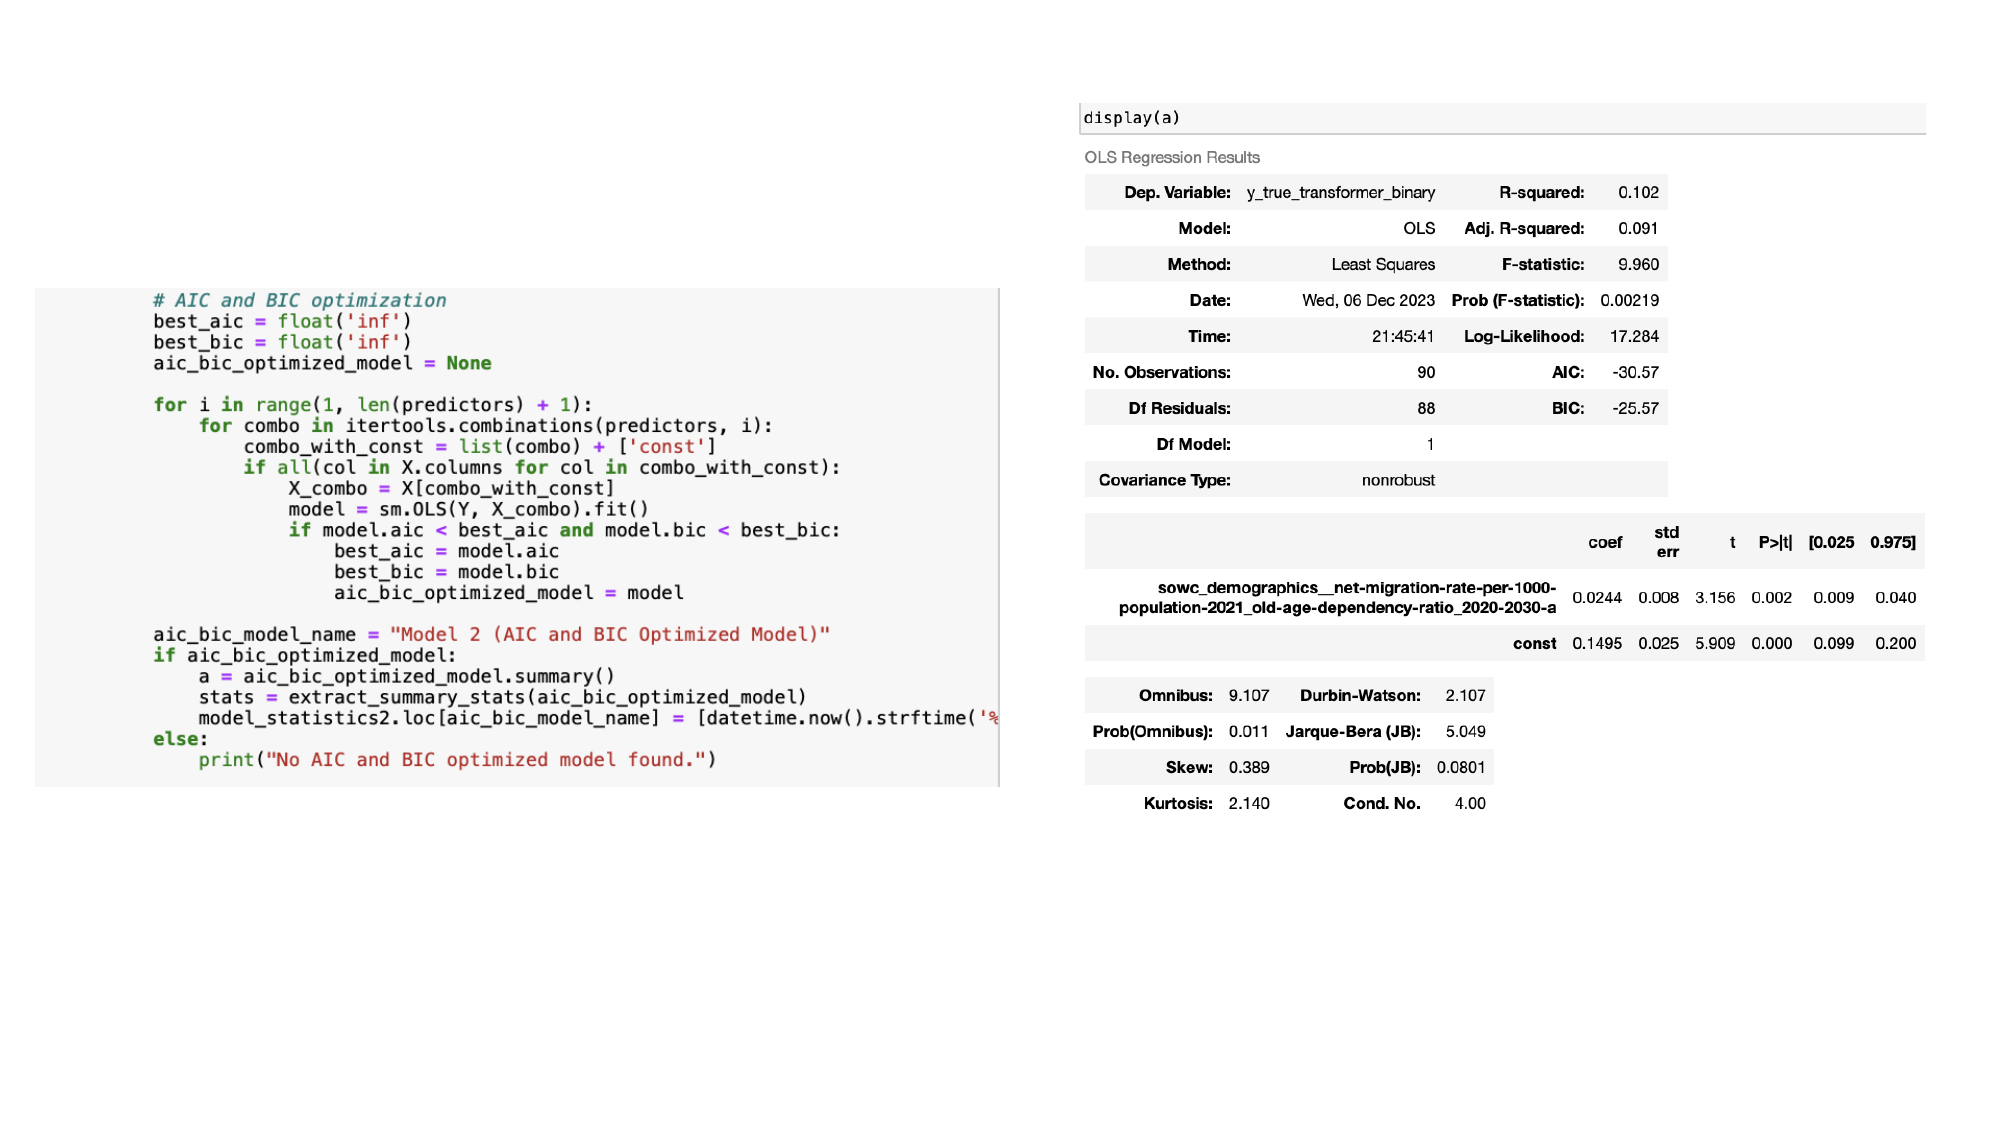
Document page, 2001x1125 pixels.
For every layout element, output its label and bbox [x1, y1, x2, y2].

picture [35, 288, 1001, 787]
picture [1041, 102, 1927, 827]
